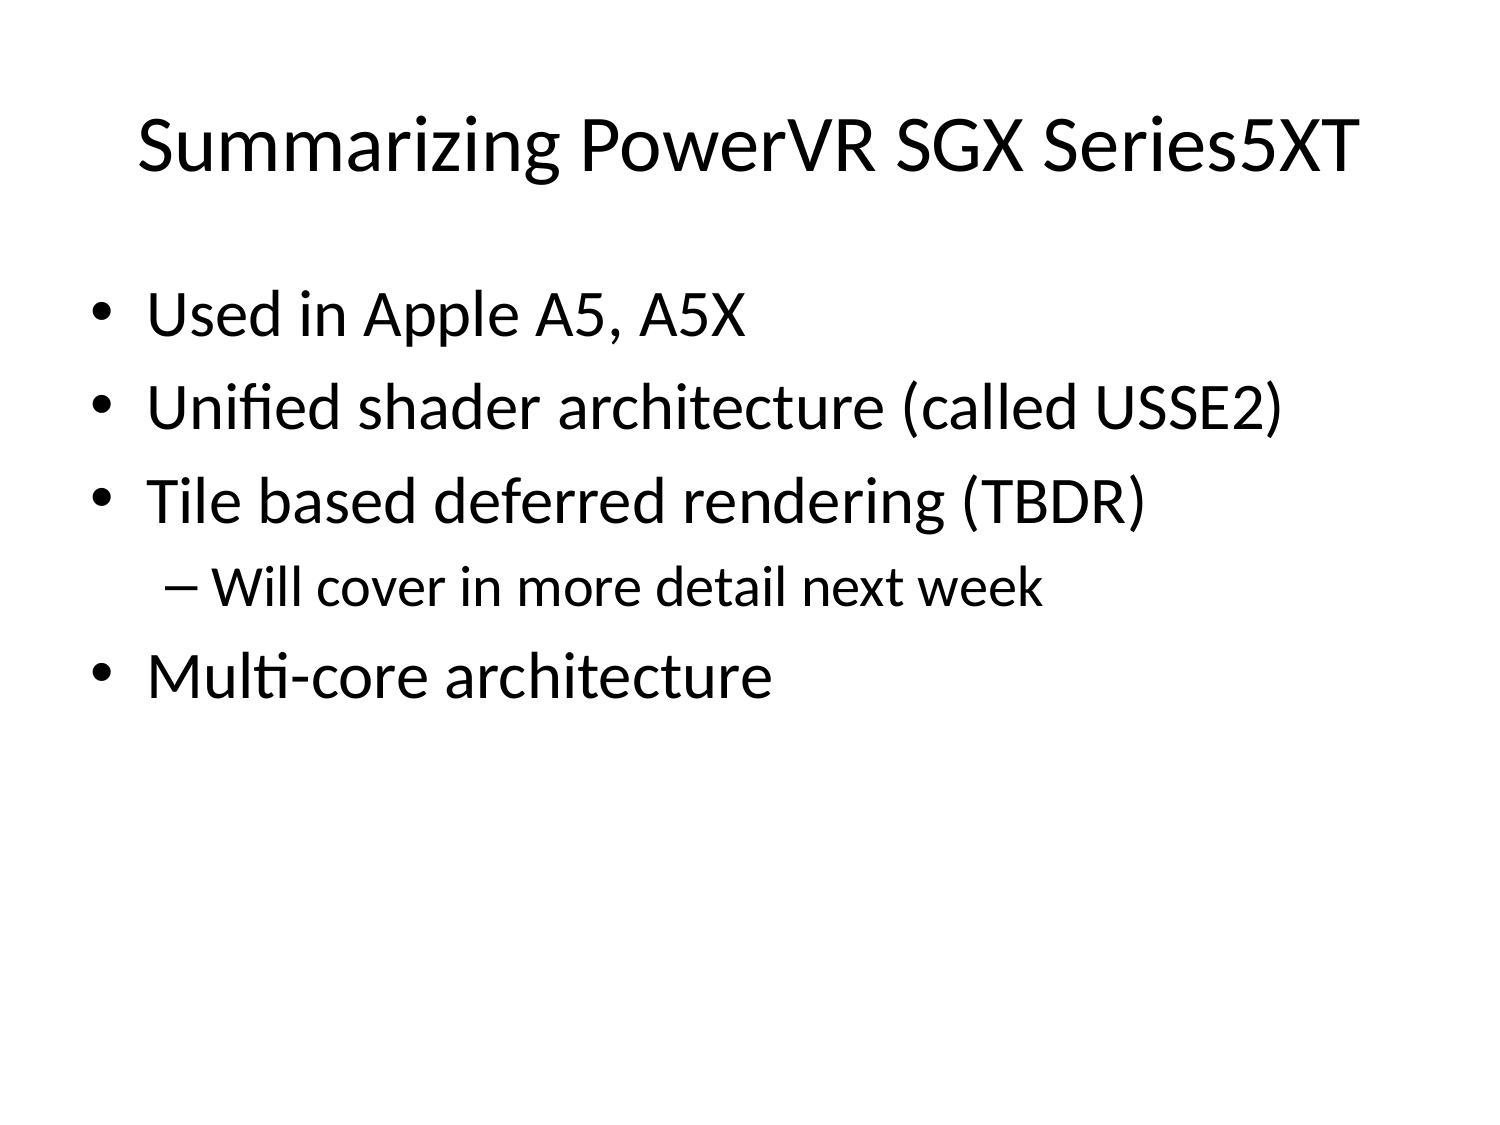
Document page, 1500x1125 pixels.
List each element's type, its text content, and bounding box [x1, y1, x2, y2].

title Summarizing PowerVR SGX Series5XT [75, 45, 1425, 233]
list Used in Apple A5, A5X Unified shader architecture (called USSE2) Tile based deferred rendering (TBDR) Will cover in more detail next week Multi-core architecture [75, 262, 1425, 1005]
